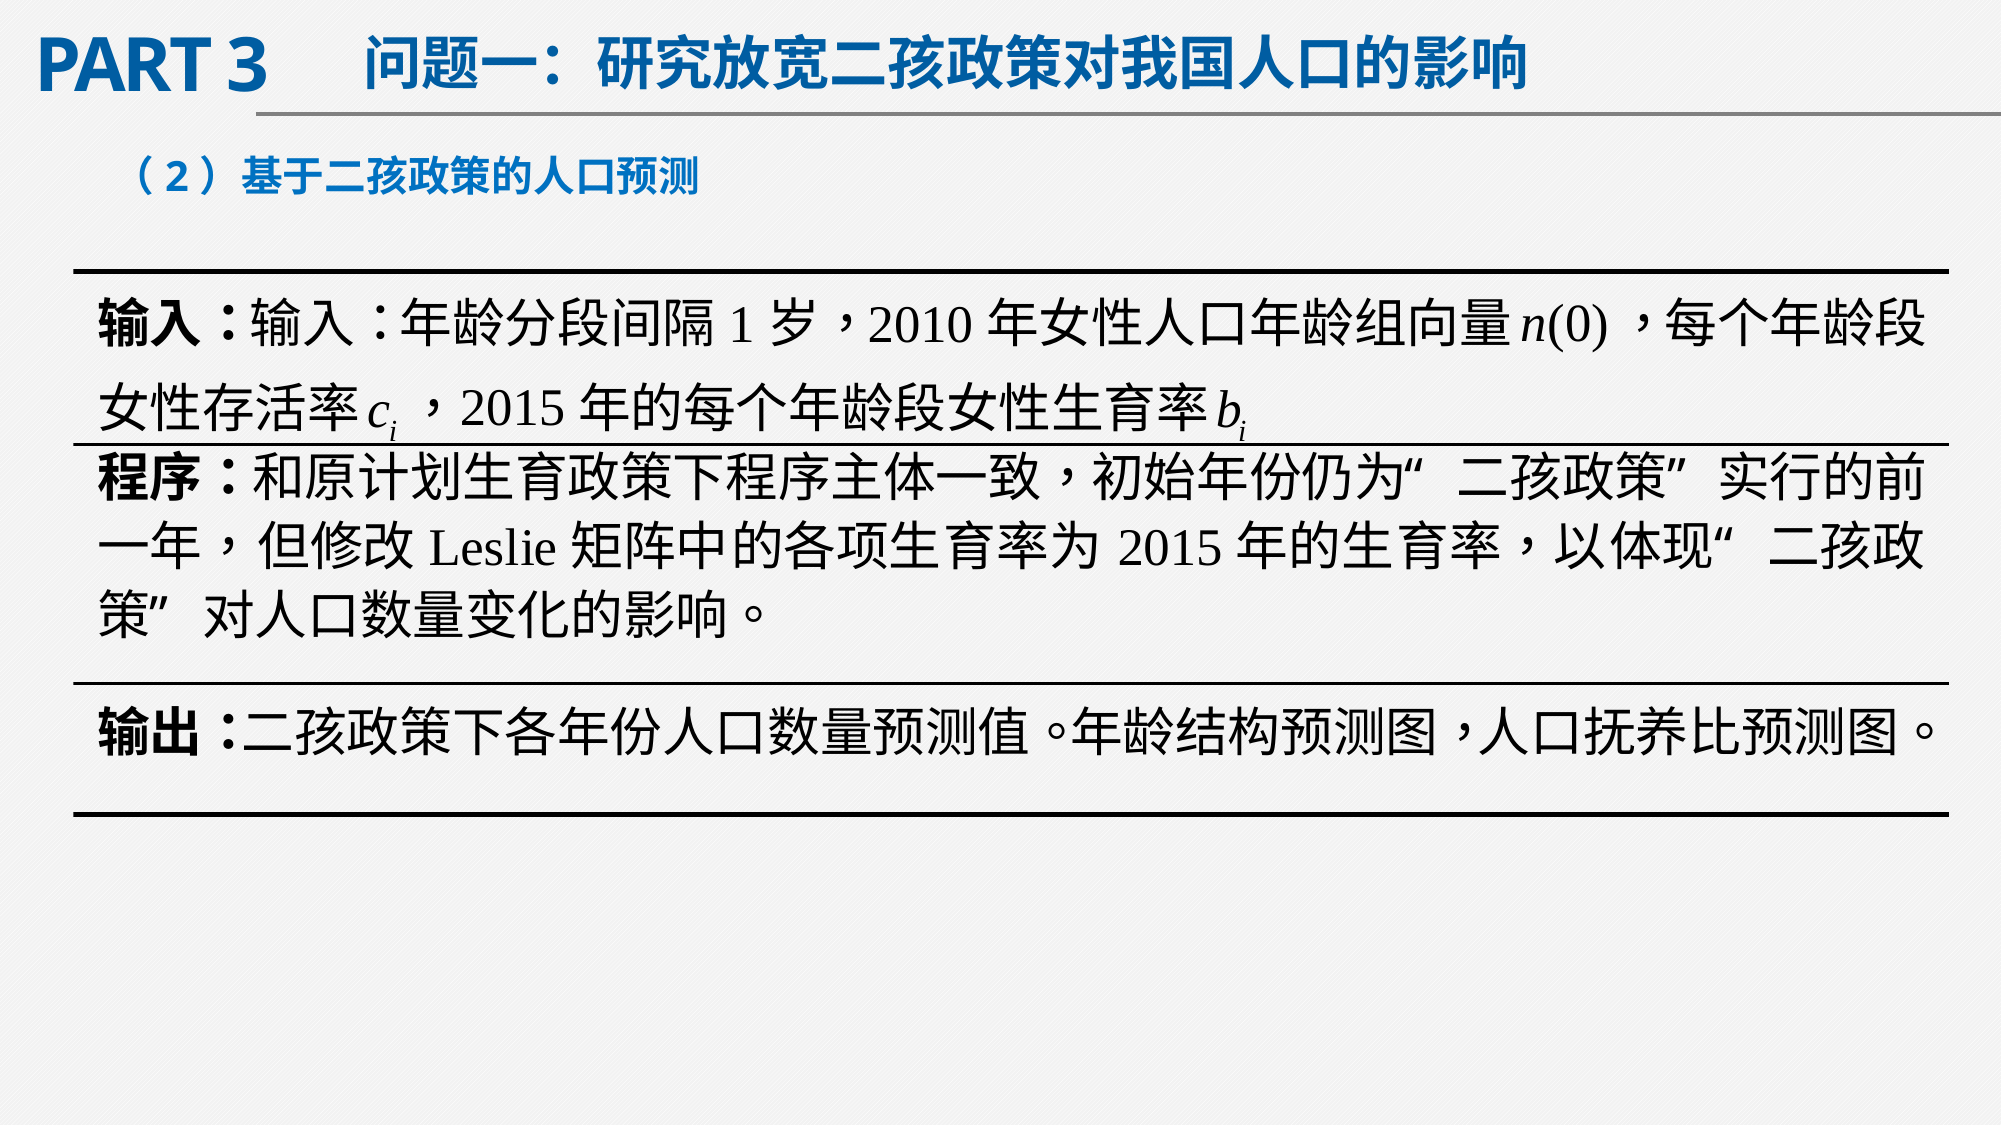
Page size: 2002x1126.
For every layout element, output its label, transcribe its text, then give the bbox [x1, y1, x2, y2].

text_box （2）基于二孩政策的人口预测 [54, 117, 1838, 208]
text_box 问题一：研究放宽二孩政策对我国人口的影响 [351, 19, 1802, 104]
picture [73, 268, 2001, 886]
text_box PART 3 [14, 6, 351, 117]
